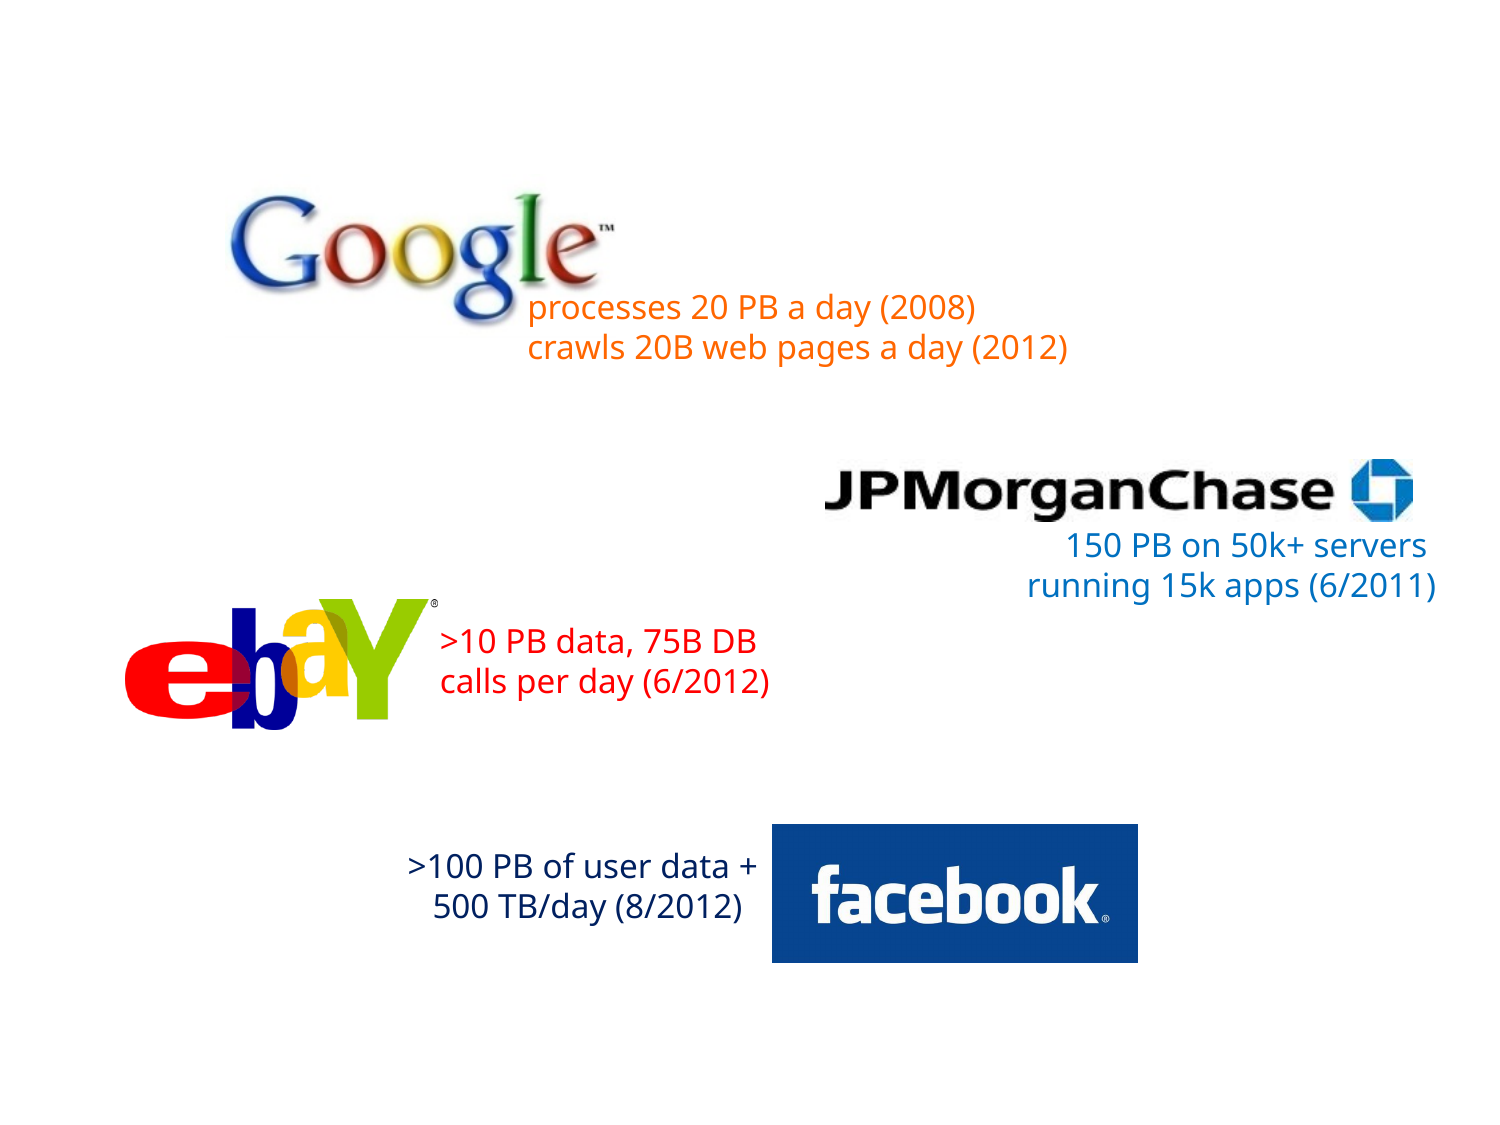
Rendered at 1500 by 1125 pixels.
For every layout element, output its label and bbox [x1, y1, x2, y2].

text_box [124, 599, 801, 731]
text_box [387, 824, 1138, 963]
text_box [224, 174, 1088, 376]
text_box [824, 459, 1426, 613]
